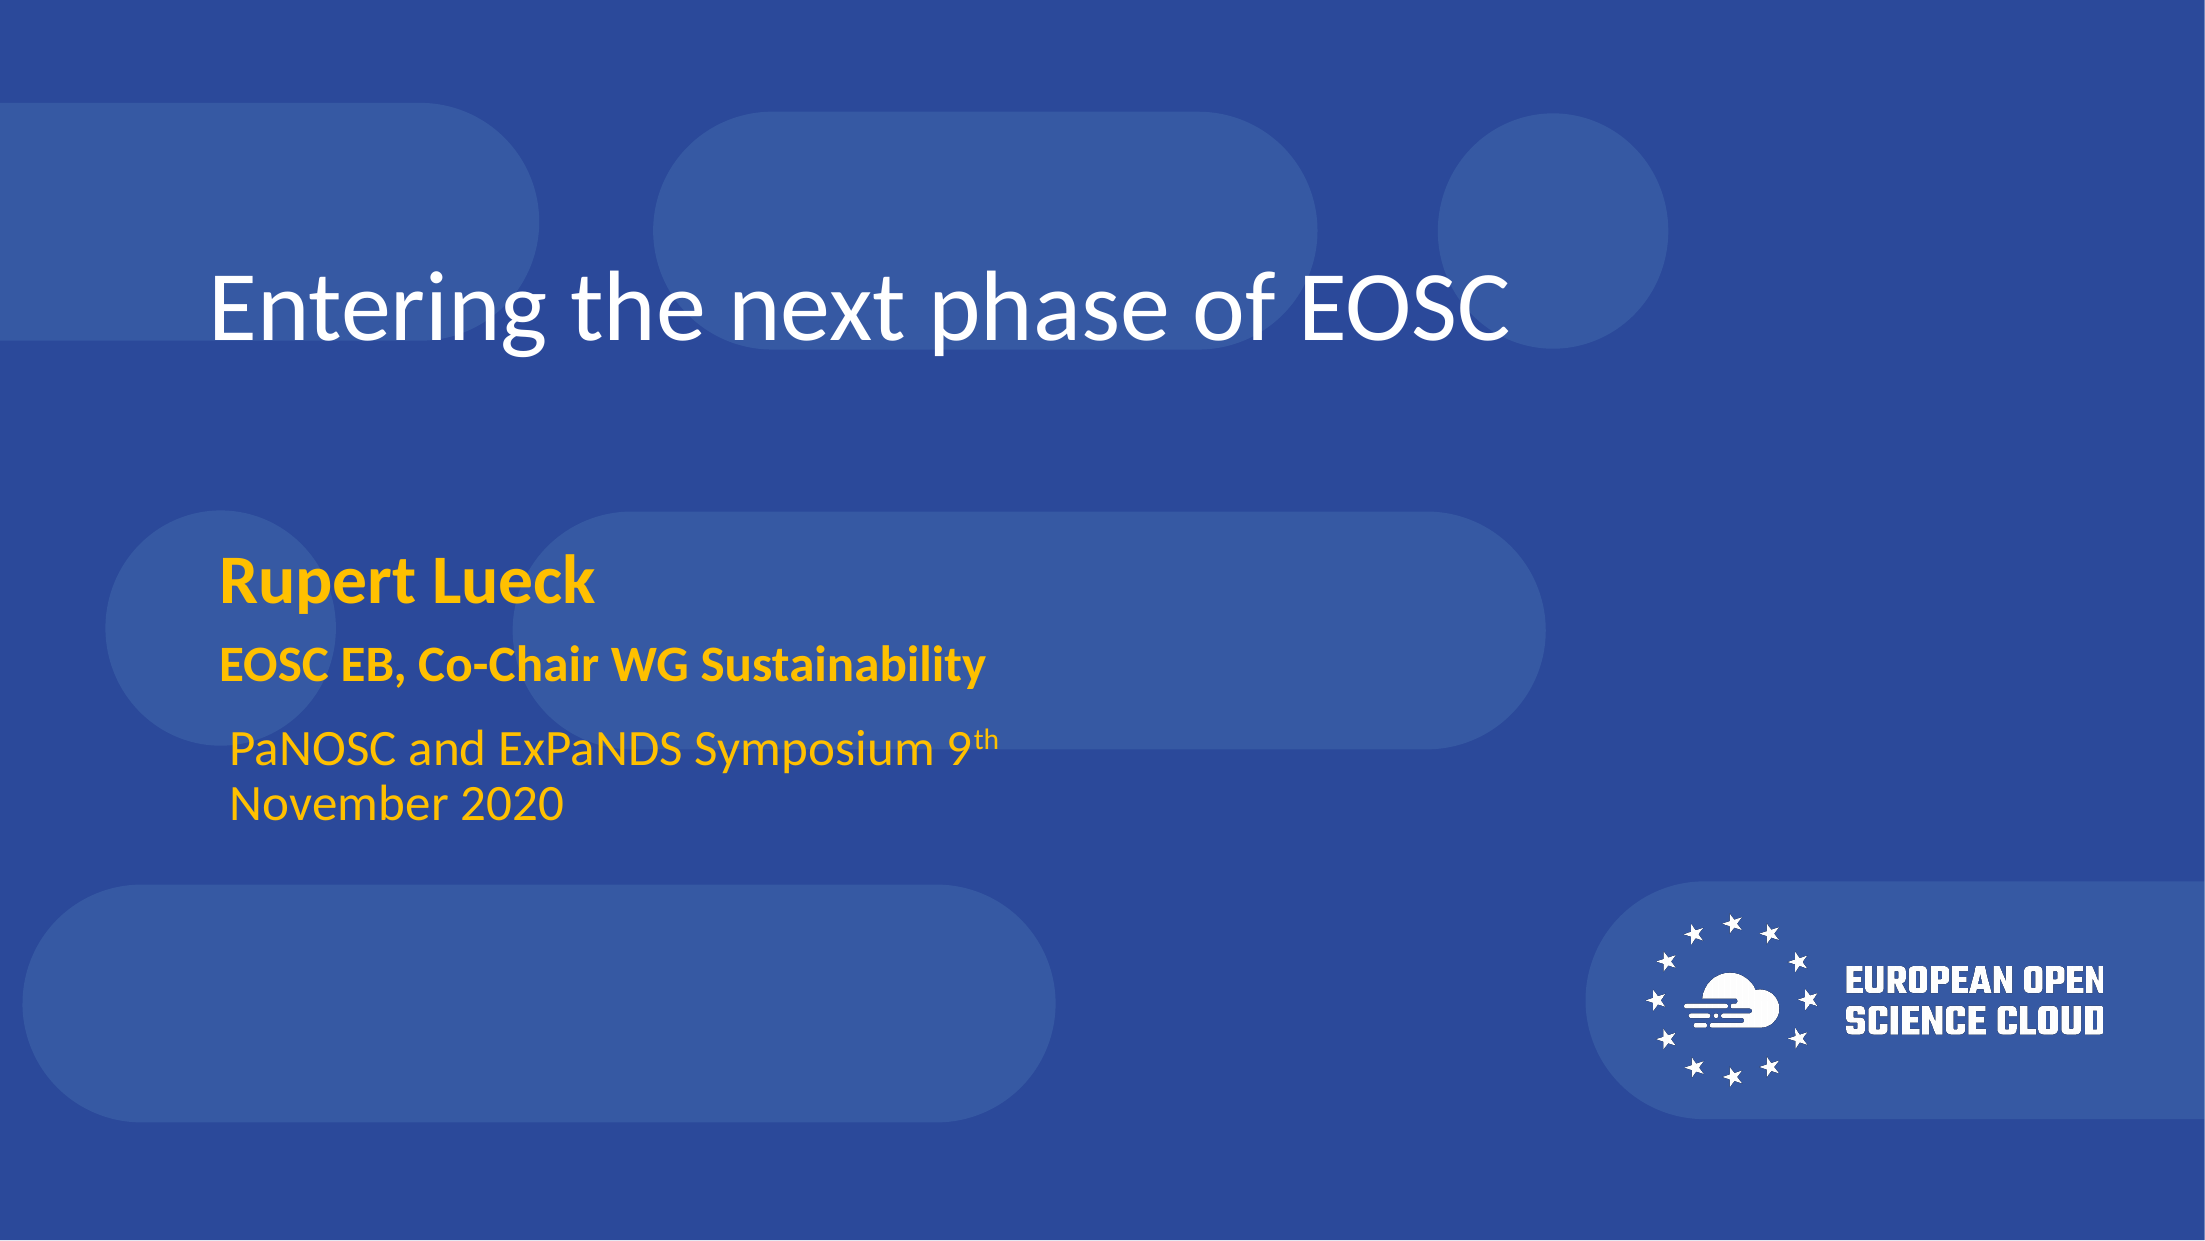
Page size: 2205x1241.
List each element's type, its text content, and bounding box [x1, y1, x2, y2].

title Entering the next phase of EOSC [193, 193, 1889, 370]
picture [1645, 913, 2103, 1087]
list Rupert Lueck EOSC EB, Co-Chair WG Sustainability [204, 536, 1522, 715]
list PaNOSC and ExPaNDS Symposium 9th November 2020 [214, 713, 1015, 955]
